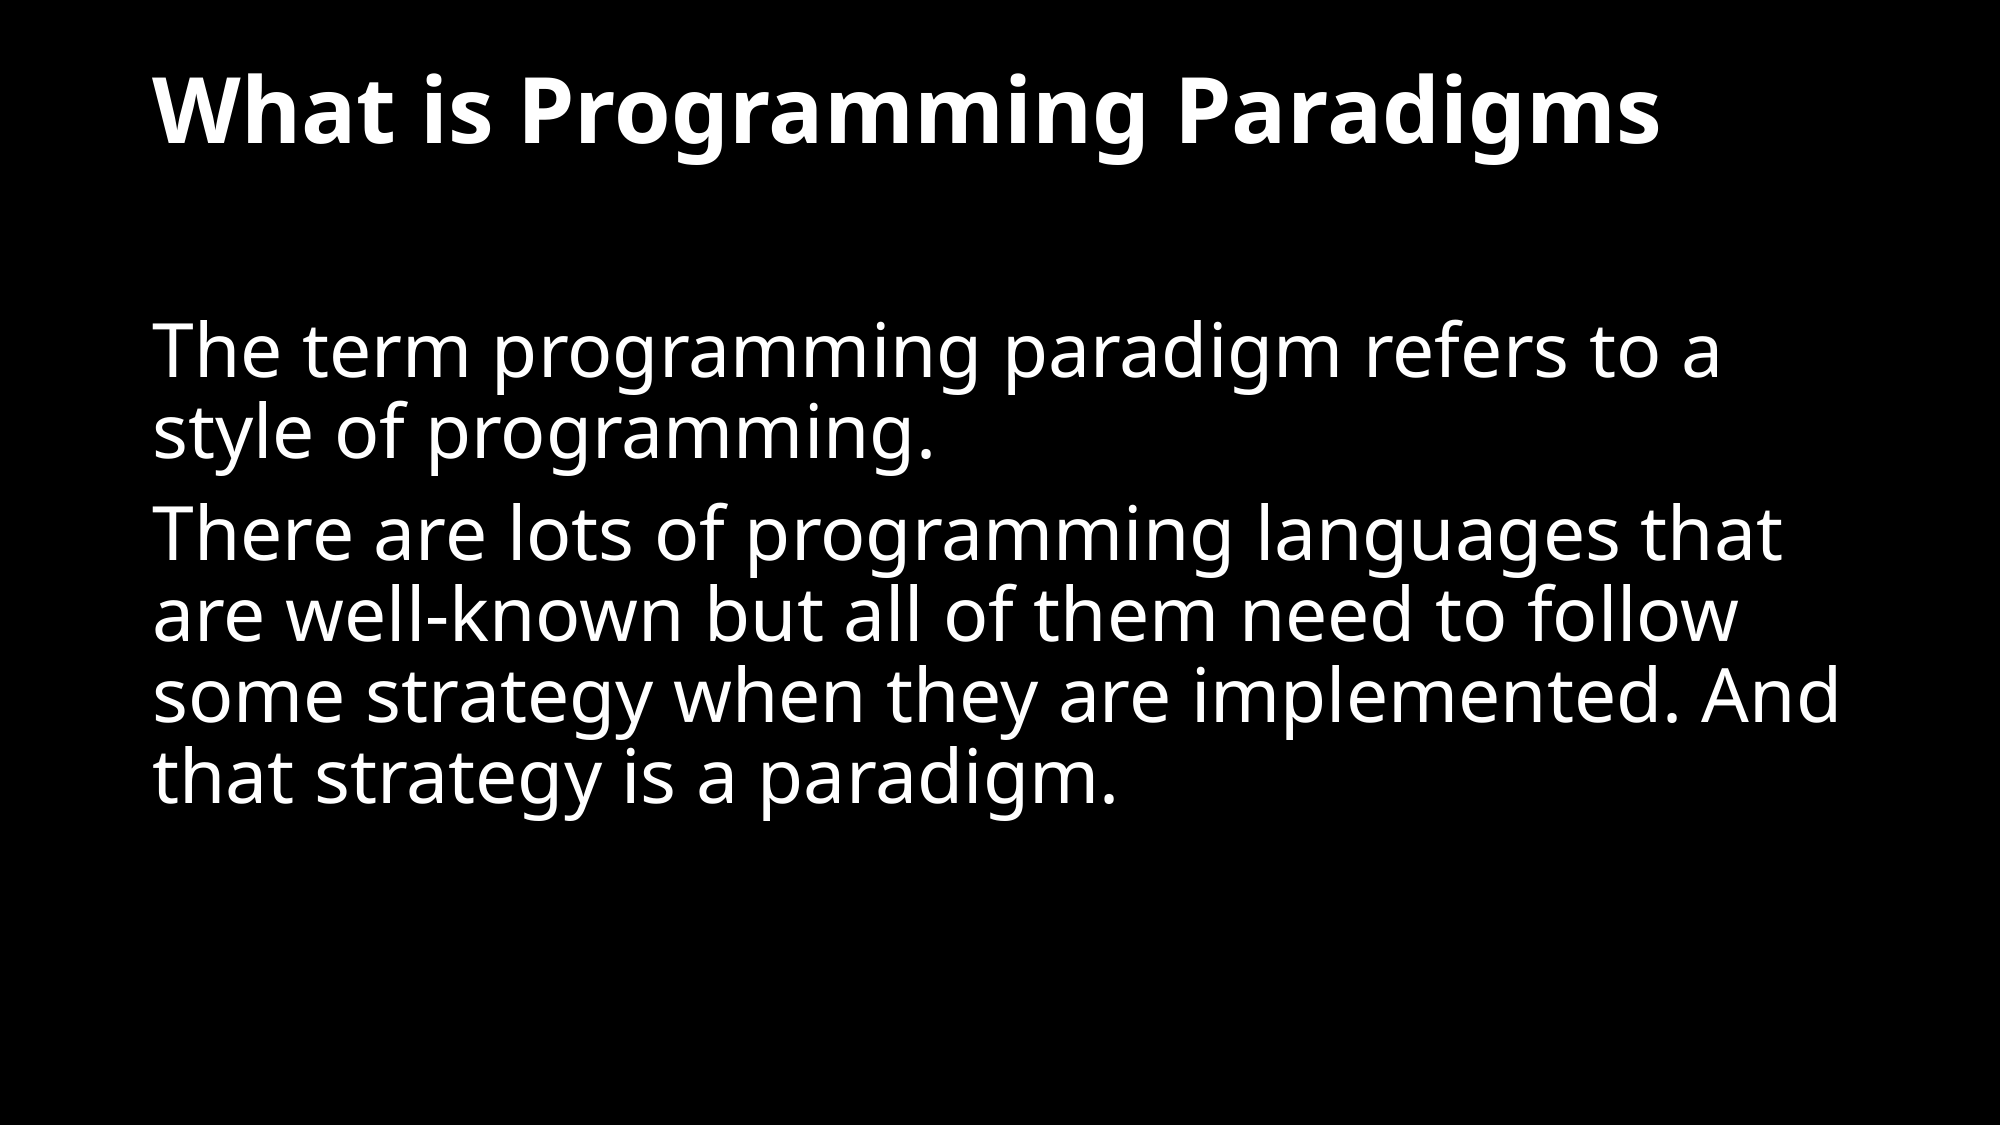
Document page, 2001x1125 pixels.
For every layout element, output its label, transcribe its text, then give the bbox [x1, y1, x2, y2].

title What is Programming Paradigms [137, 59, 1863, 278]
list The term programming paradigm refers to a style of programming. There are lots of programming languages that are well-known but all of them need to follow some strategy when they are implemented. And that strategy is a paradigm. [137, 305, 1863, 1020]
